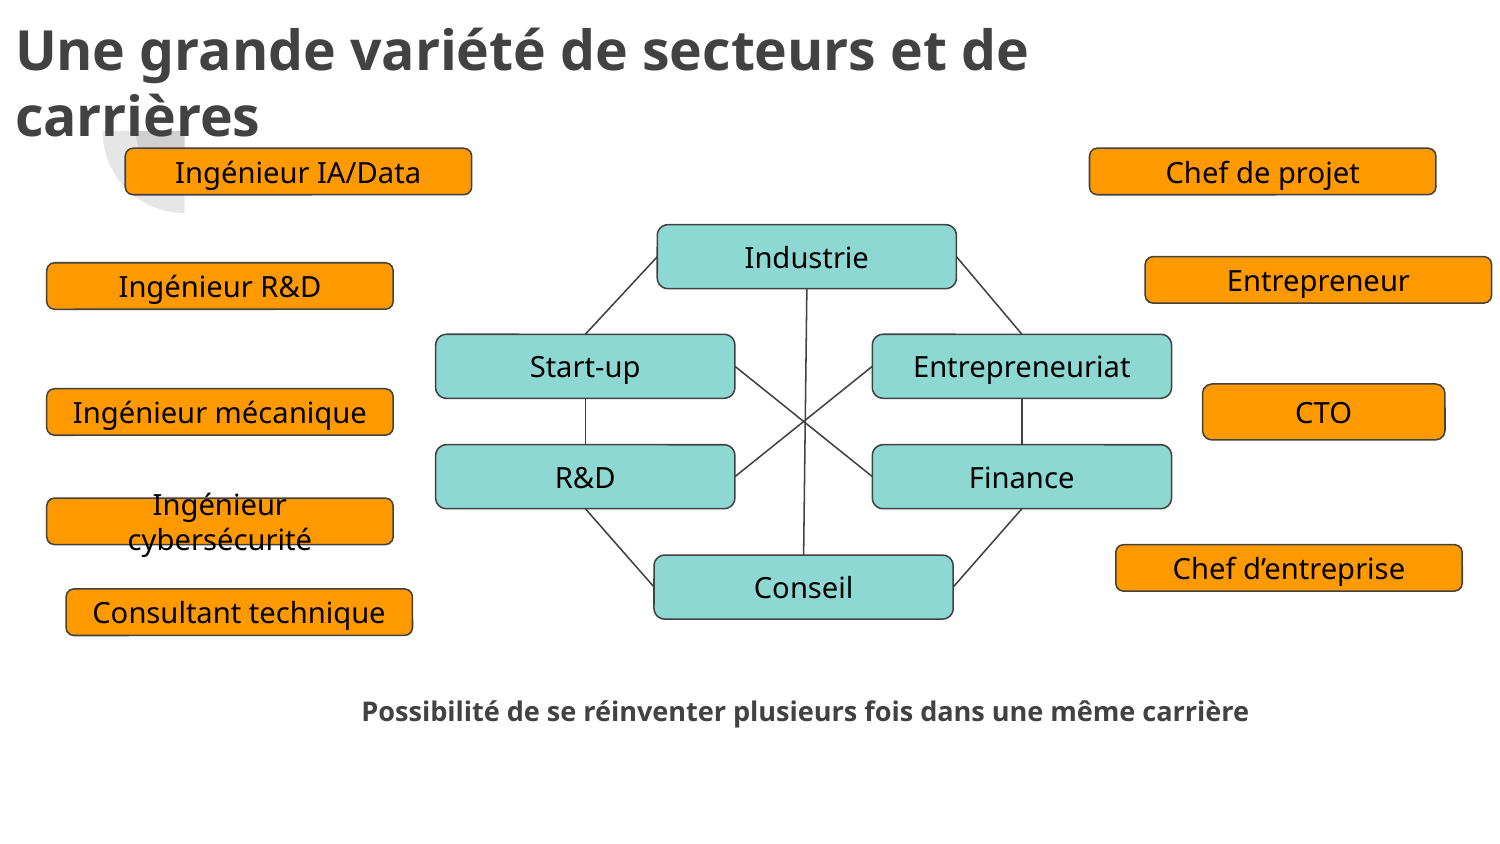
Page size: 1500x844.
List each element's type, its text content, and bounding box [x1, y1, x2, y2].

text_box Conseil [653, 555, 954, 620]
title Une grande variété de secteurs et de carrières [0, 0, 1203, 164]
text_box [585, 256, 658, 335]
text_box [803, 288, 808, 364]
text_box Start-up [435, 334, 735, 399]
text_box Industrie [657, 224, 957, 289]
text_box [956, 256, 1023, 335]
text_box Possibilité de se réinventer plusieurs fois dans une même carrière [289, 679, 1322, 831]
text_box CTO [1202, 383, 1446, 440]
text_box Ingénieur IA/Data [125, 148, 472, 195]
text_box Entrepreneuriat [872, 334, 1172, 399]
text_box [952, 508, 1023, 588]
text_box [803, 485, 808, 556]
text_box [585, 508, 655, 588]
text_box Chef de projet [1089, 148, 1436, 195]
text_box Ingénieur cybersécurité [46, 498, 394, 545]
text_box Consultant technique [66, 588, 413, 636]
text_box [734, 366, 873, 477]
text_box Entrepreneur [1145, 256, 1492, 304]
text_box Chef d’entreprise [1115, 544, 1463, 592]
text_box Ingénieur R&D [46, 262, 394, 310]
text_box Finance [872, 444, 1172, 509]
text_box R&D [435, 444, 735, 509]
text_box Ingénieur mécanique [46, 388, 394, 436]
